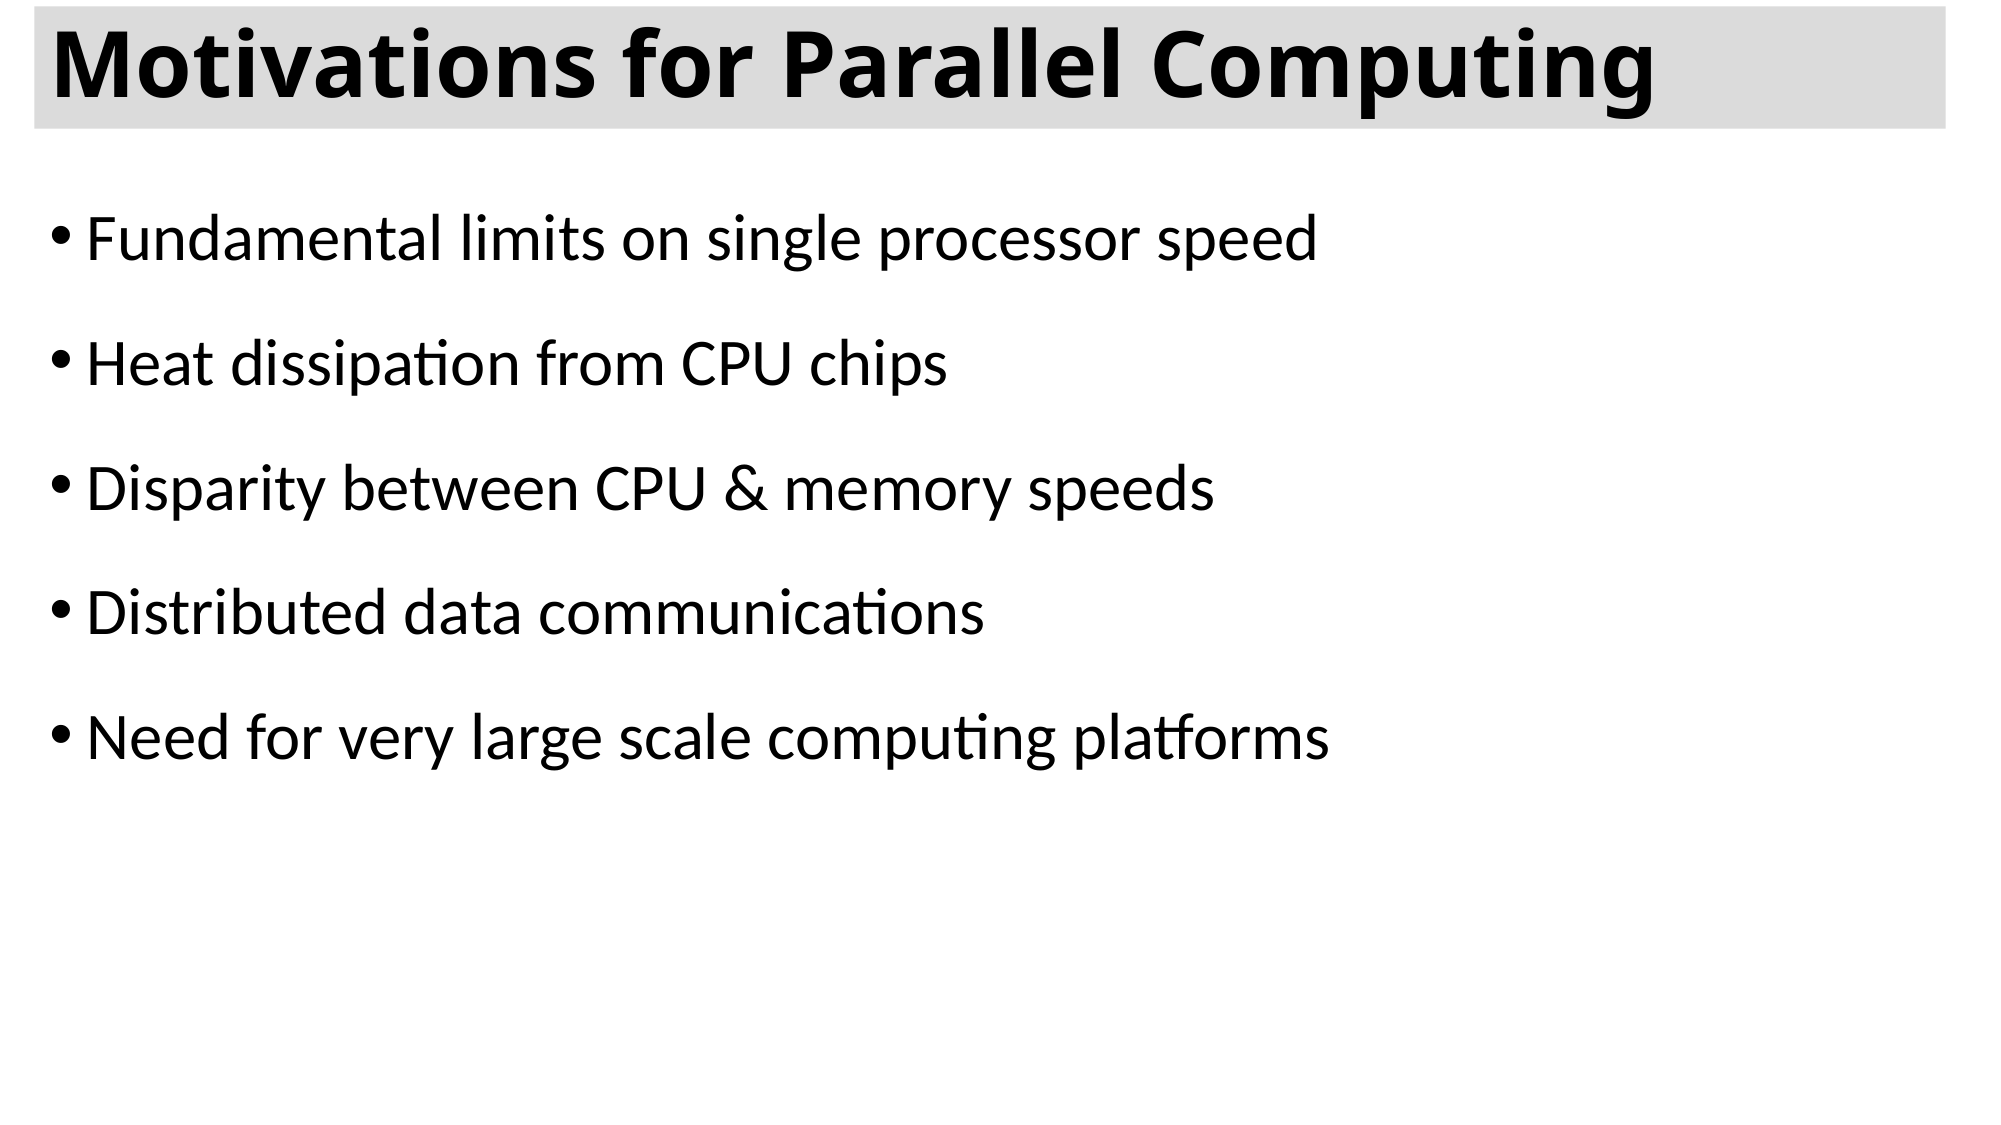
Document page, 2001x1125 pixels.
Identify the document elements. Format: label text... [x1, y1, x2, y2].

title Motivations for Parallel Computing [34, 6, 1946, 129]
list Fundamental limits on single processor speed Heat dissipation from CPU chips Disparity between CPU & memory speeds Distributed data communications Need for very large scale computing platforms [34, 162, 1946, 1089]
